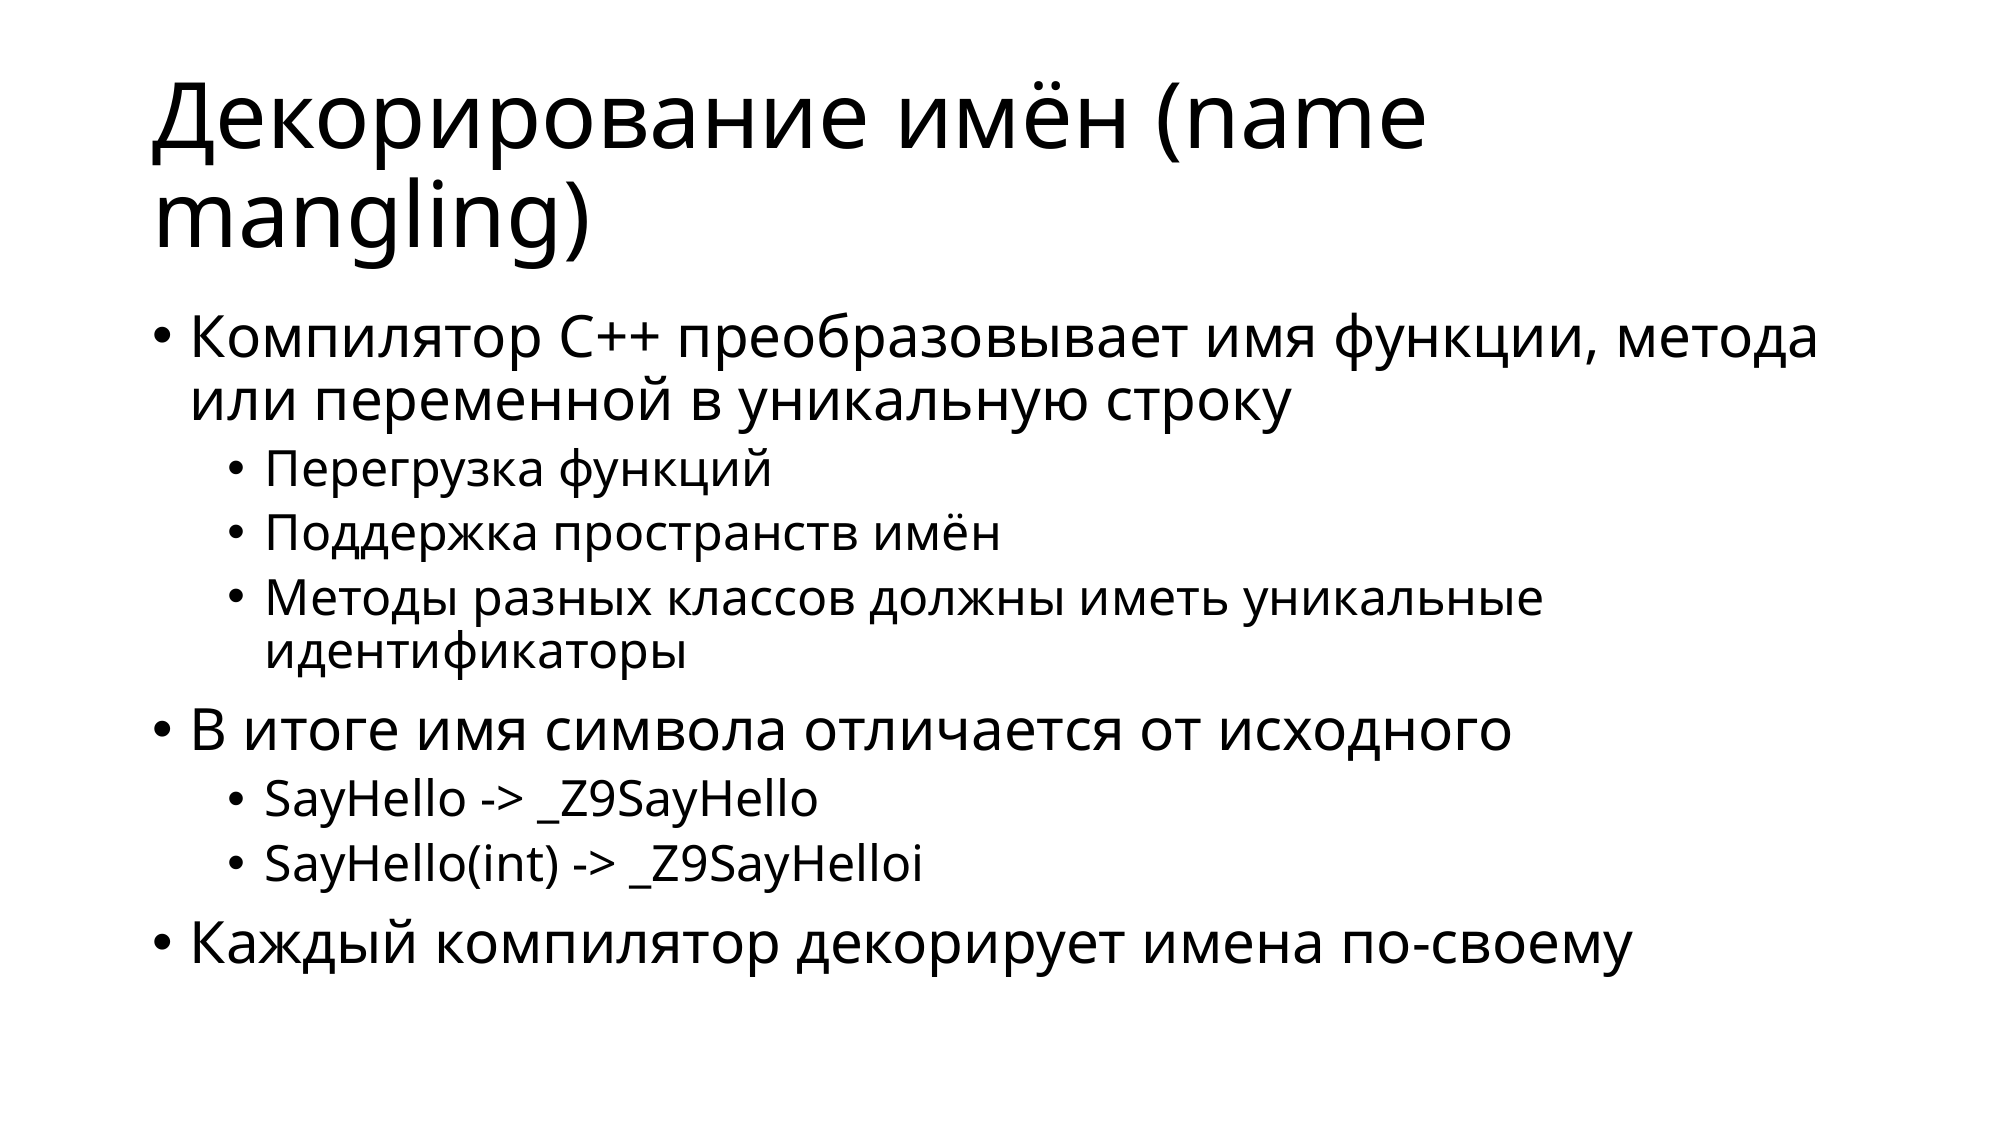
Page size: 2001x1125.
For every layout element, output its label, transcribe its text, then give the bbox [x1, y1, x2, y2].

list Компилятор C++ преобразовывает имя функции, метода или переменной в уникальную строку Перегрузка функций Поддержка пространств имён Методы разных классов должны иметь уникальные идентификаторы В итоге имя символа отличается от исходного SayHello -> _Z9SayHello SayHello(int) -> _Z9SayHelloi Каждый компилятор декорирует имена по-своему [137, 299, 1863, 1014]
title Декорирование имён (name mangling) [137, 59, 1863, 278]
